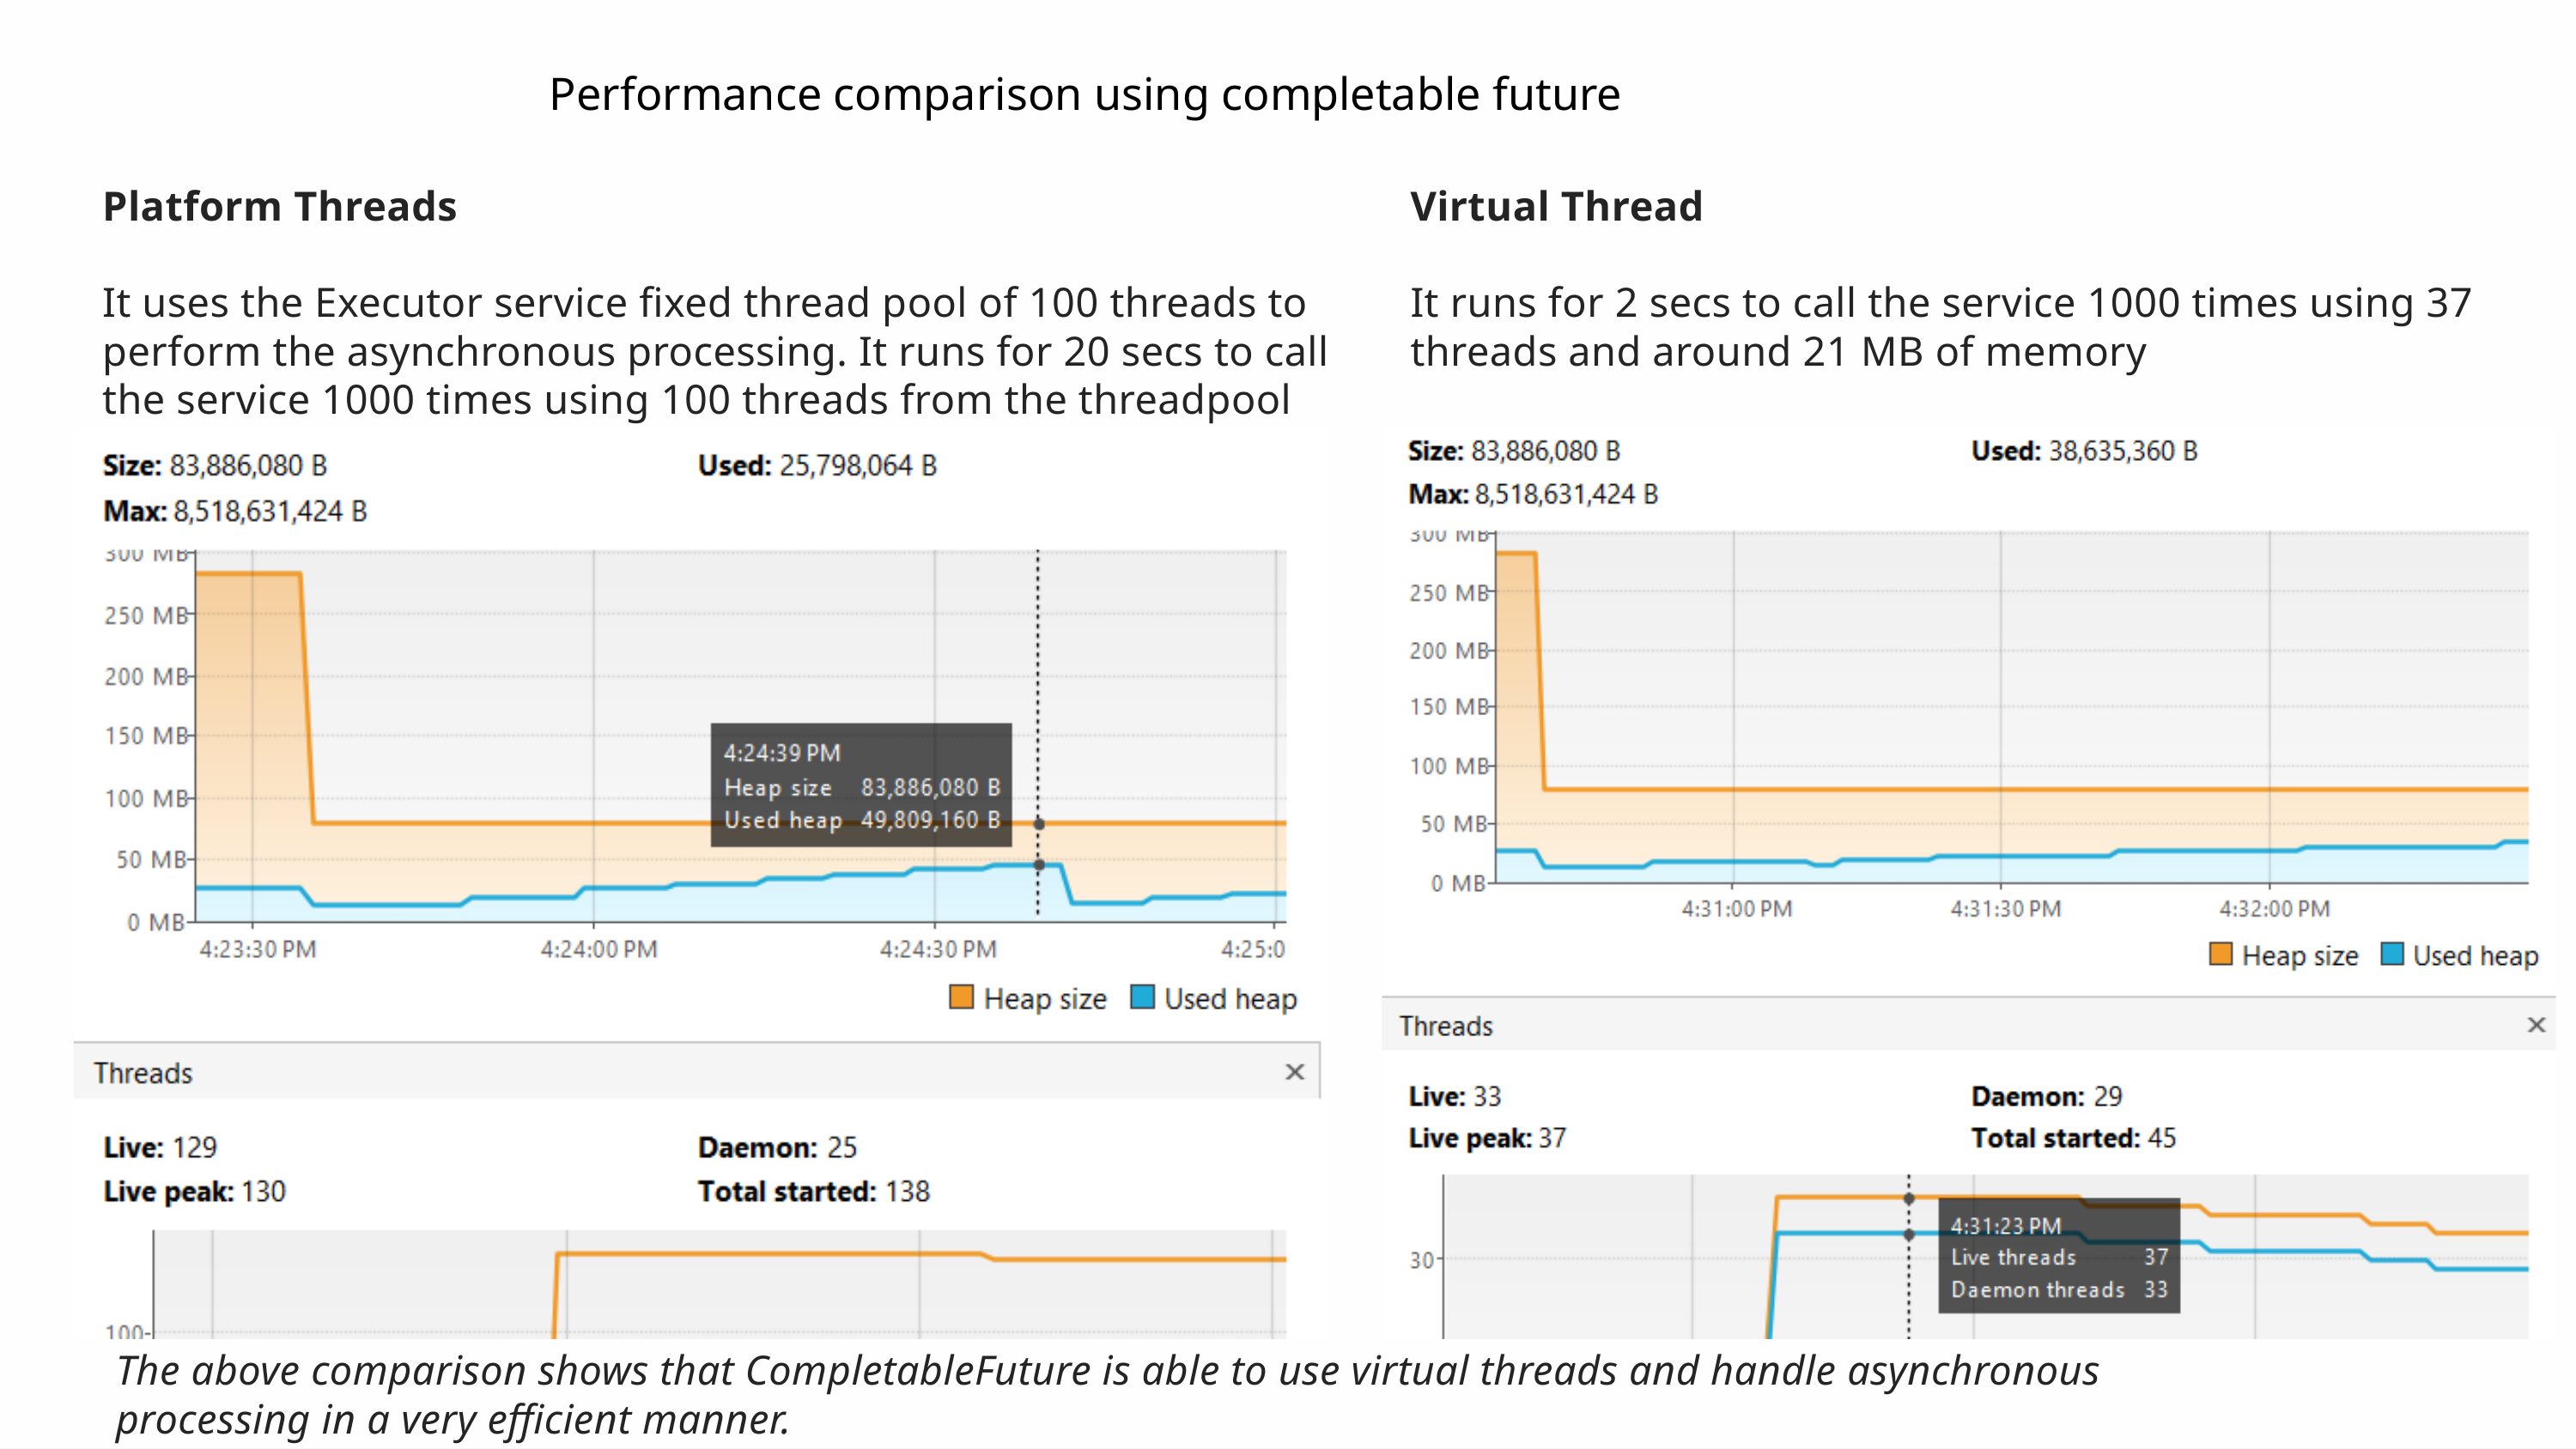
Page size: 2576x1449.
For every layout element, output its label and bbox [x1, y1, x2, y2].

text_box [0, 0, 2576, 1449]
